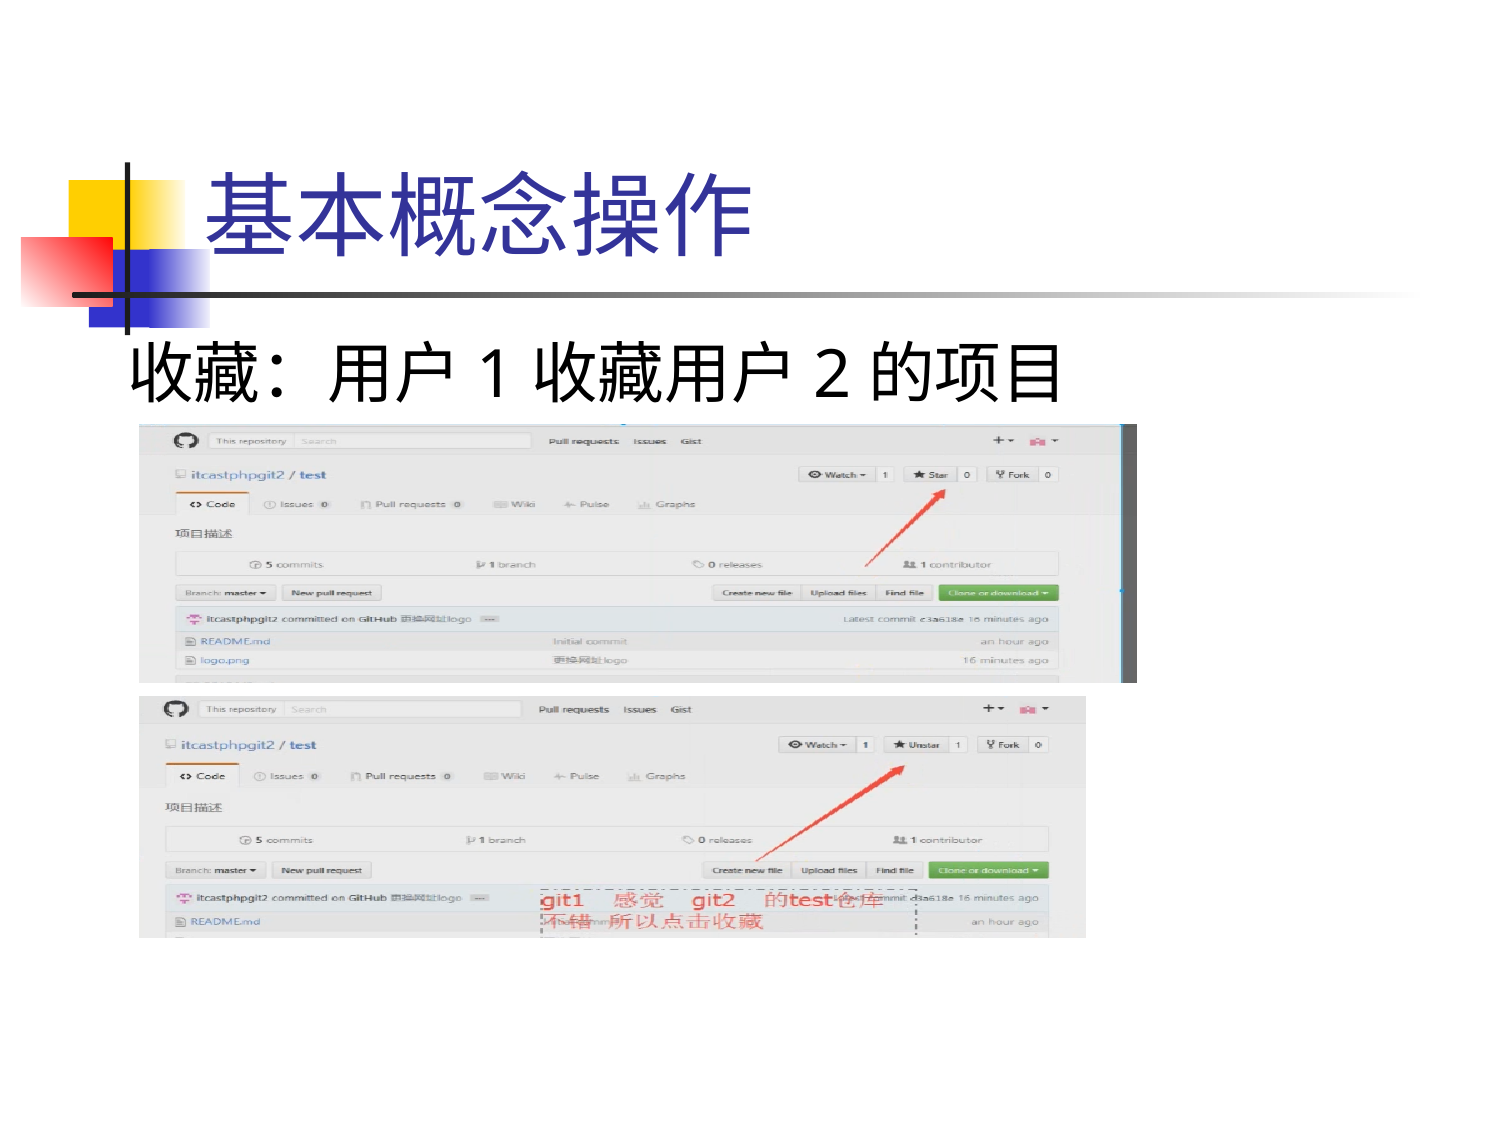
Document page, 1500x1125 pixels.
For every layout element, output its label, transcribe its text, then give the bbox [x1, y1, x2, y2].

text_box 收藏：用户1收藏用户2的项目 [112, 323, 1388, 425]
title 基本概念操作 [188, 35, 1468, 275]
picture [138, 424, 1137, 683]
picture [138, 696, 1086, 938]
